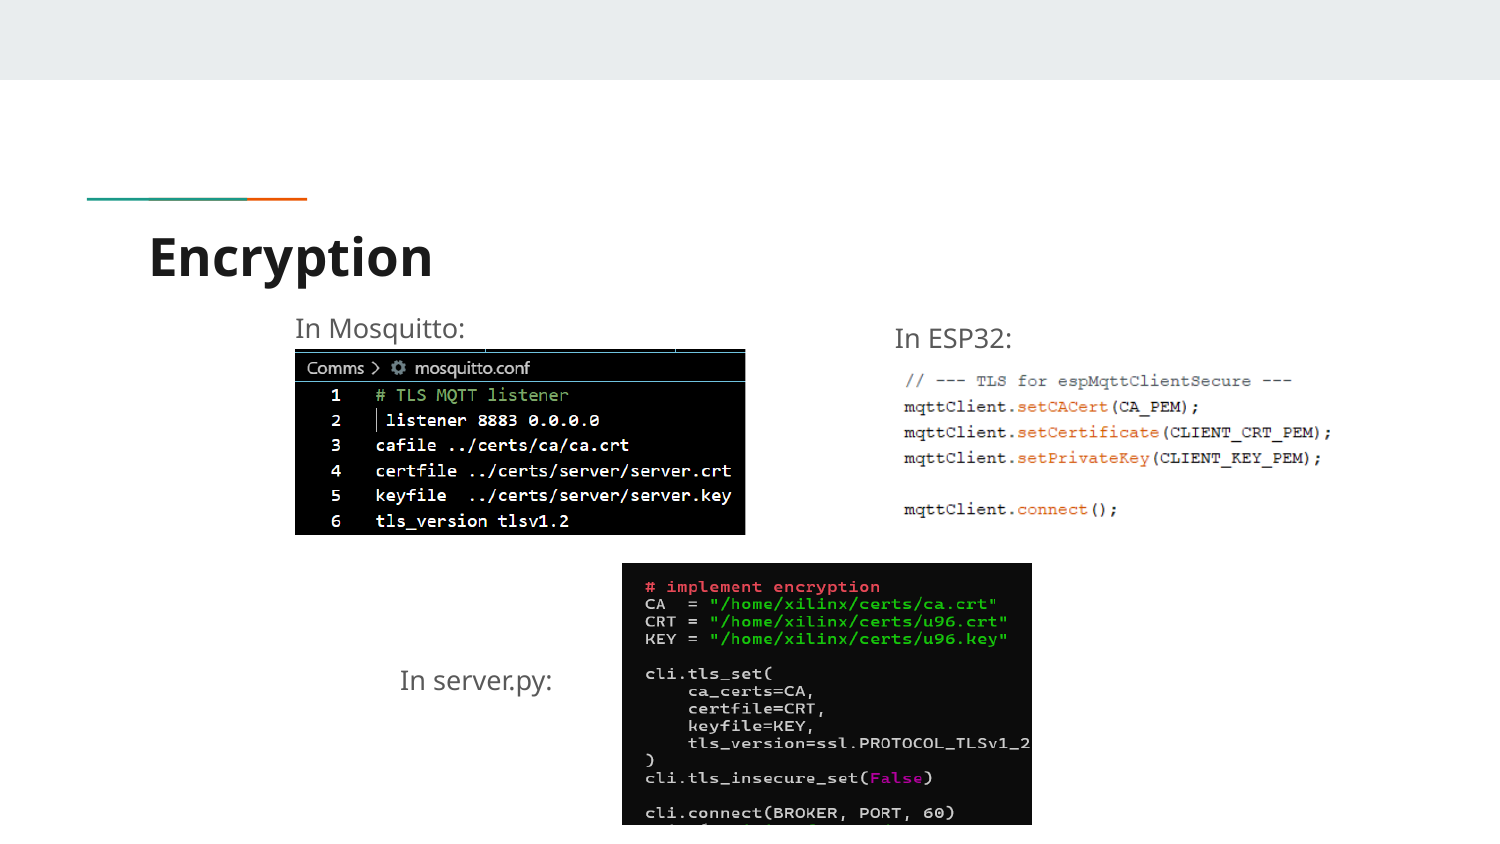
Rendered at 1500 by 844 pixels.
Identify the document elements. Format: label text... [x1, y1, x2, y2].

title Encryption [133, 208, 1359, 296]
text_box In server.py: [385, 648, 587, 702]
text_box In ESP32: [880, 306, 1082, 361]
picture [896, 358, 1348, 540]
picture [294, 349, 746, 535]
text_box In Mosquitto: [280, 295, 483, 350]
picture [622, 563, 1032, 825]
